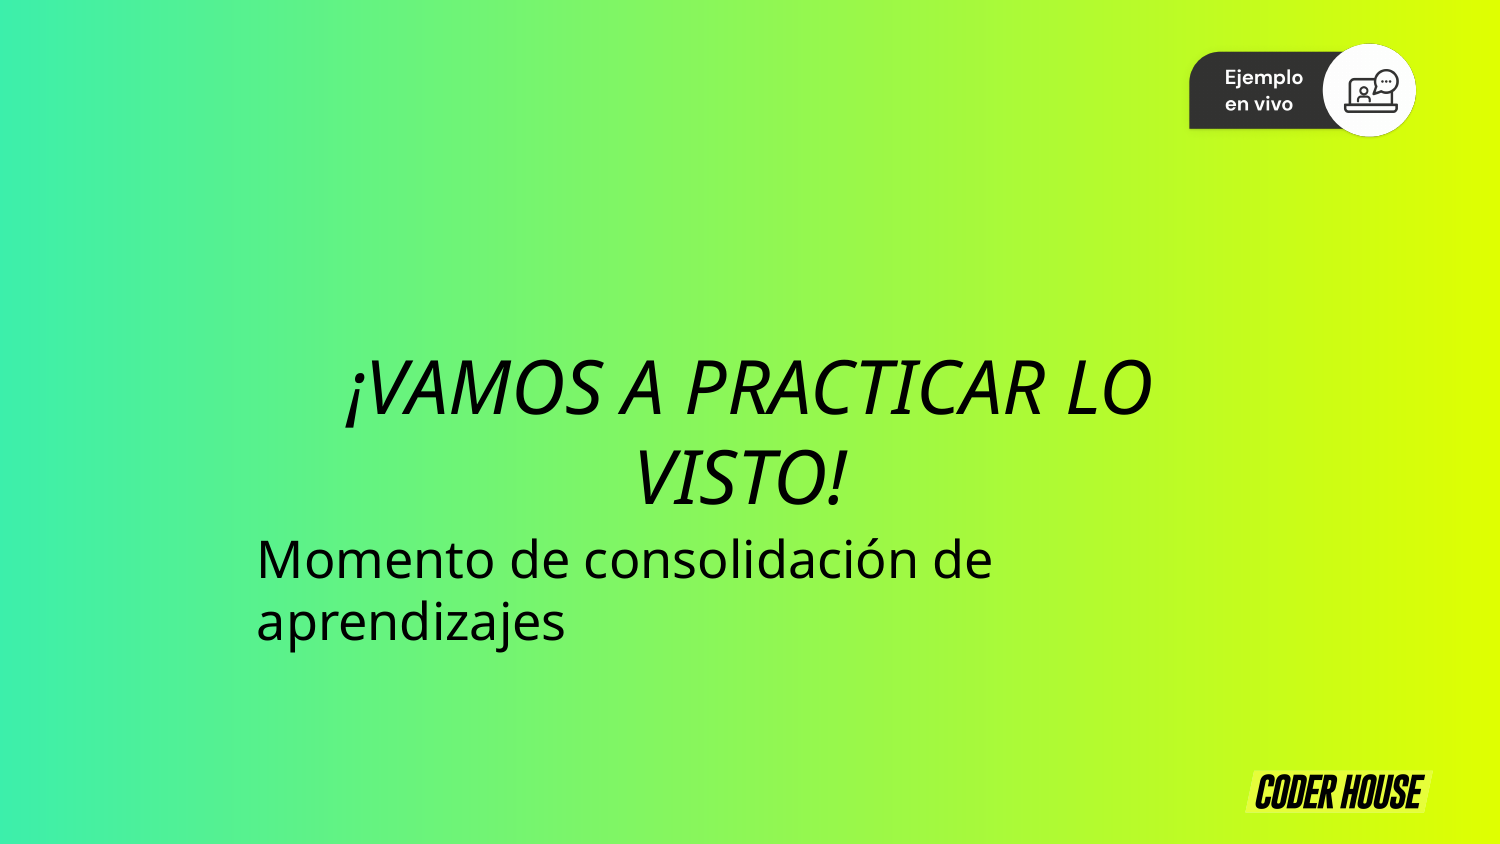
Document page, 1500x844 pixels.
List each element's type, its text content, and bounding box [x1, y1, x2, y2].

text_box Momento de consolidación de aprendizajes [241, 510, 1259, 641]
text_box ¡VAMOS A PRACTICAR LO VISTO! [266, 348, 1234, 510]
picture [1241, 764, 1437, 819]
picture [1167, 37, 1437, 143]
